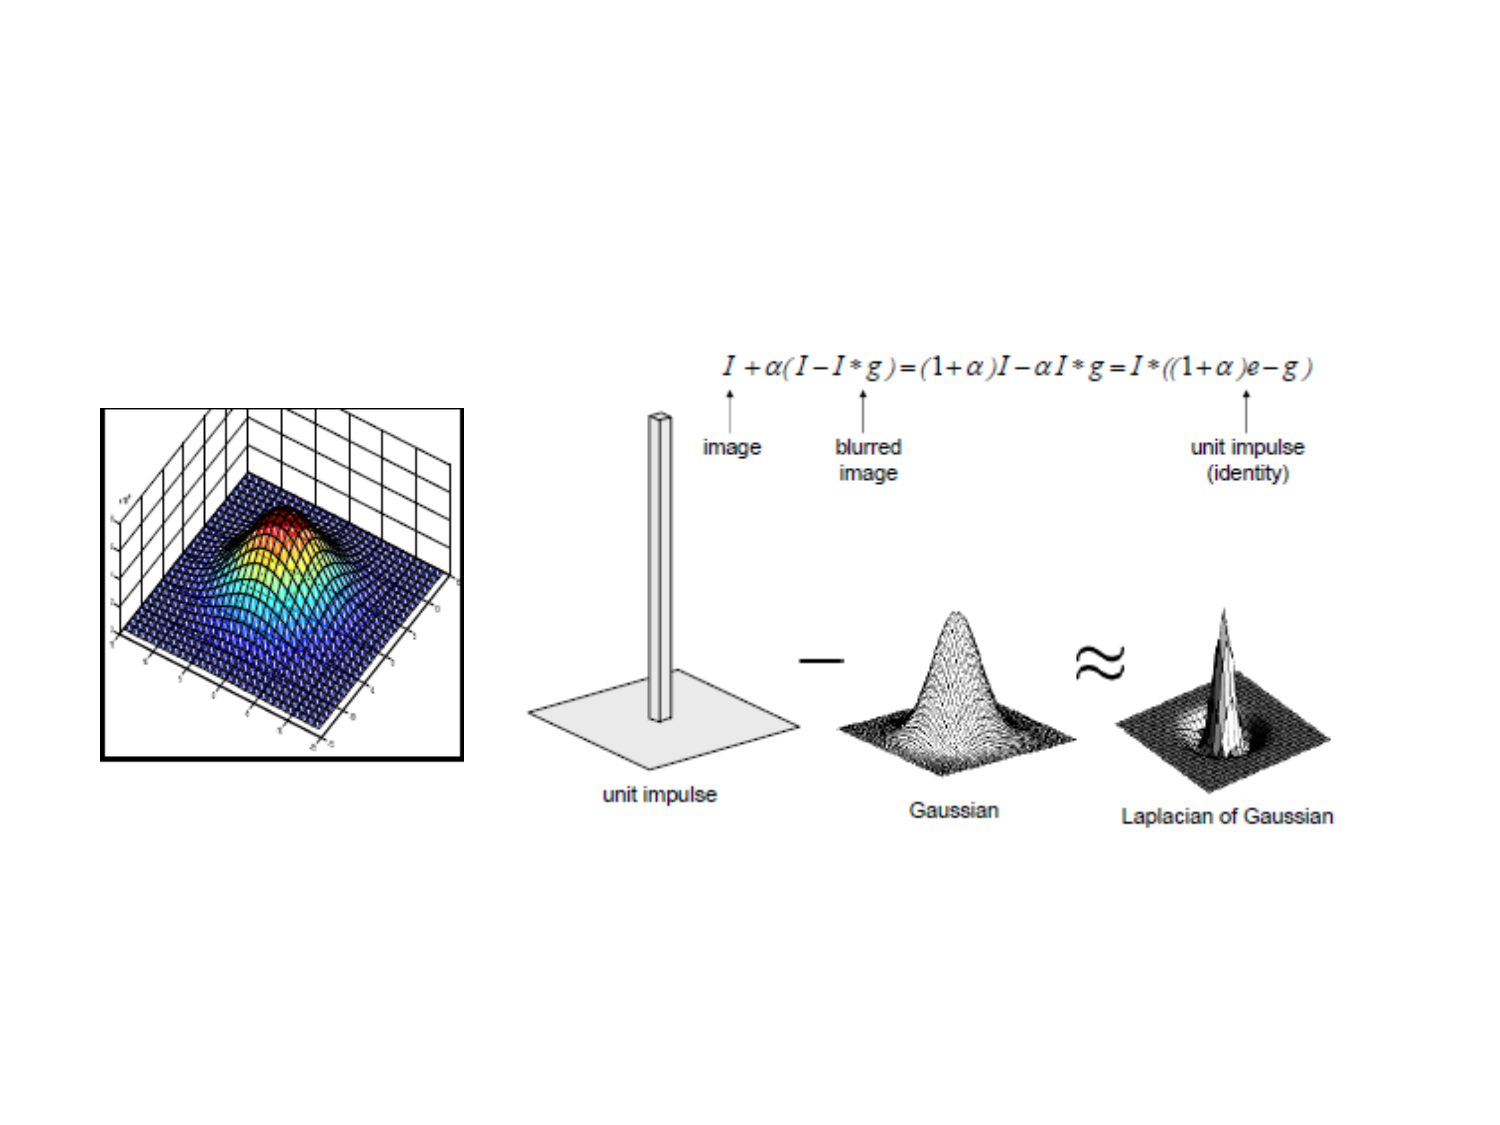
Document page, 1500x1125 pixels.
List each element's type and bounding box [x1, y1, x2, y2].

list [525, 331, 1341, 862]
picture [100, 408, 464, 764]
